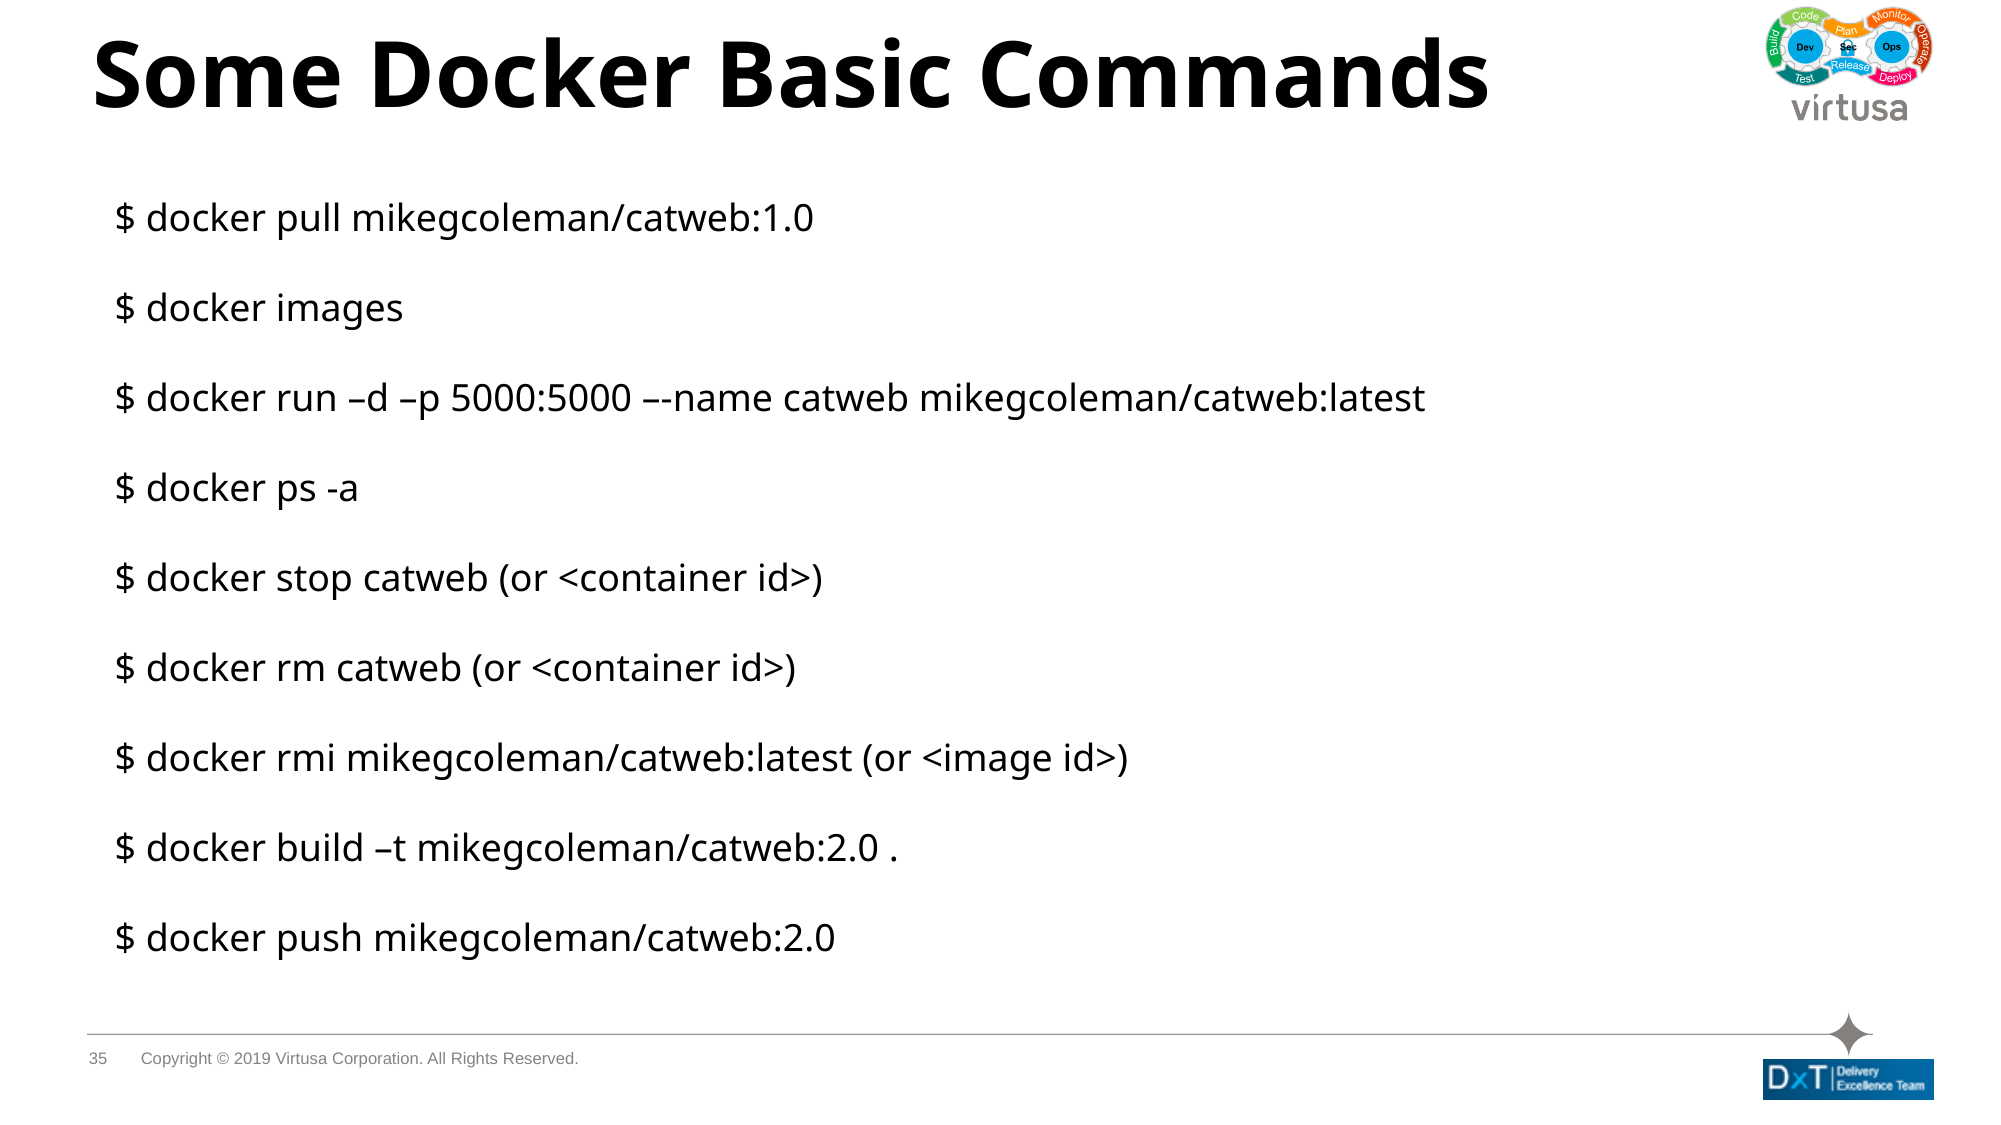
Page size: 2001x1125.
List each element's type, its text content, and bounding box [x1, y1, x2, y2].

picture [1791, 94, 1907, 121]
picture [1763, 1059, 1934, 1100]
list $ docker pull mikegcoleman/catweb:1.0 $ docker images $ docker run –d –p 5000:5000 –-name catweb mikegcoleman/catweb:latest $ docker ps -a $ docker stop catweb (or <container id>) $ docker rm catweb (or <container id>) $ docker rmi mikegcoleman/catweb:latest (or <image id>) $ docker build –t mikegcoleman/catweb:2.0 . $ docker push mikegcoleman/catweb:2.0 [114, 149, 1886, 1061]
picture [1764, 5, 1934, 88]
text_box Build [87, 1009, 114, 1059]
title Some Docker Basic Commands [92, 28, 1668, 183]
